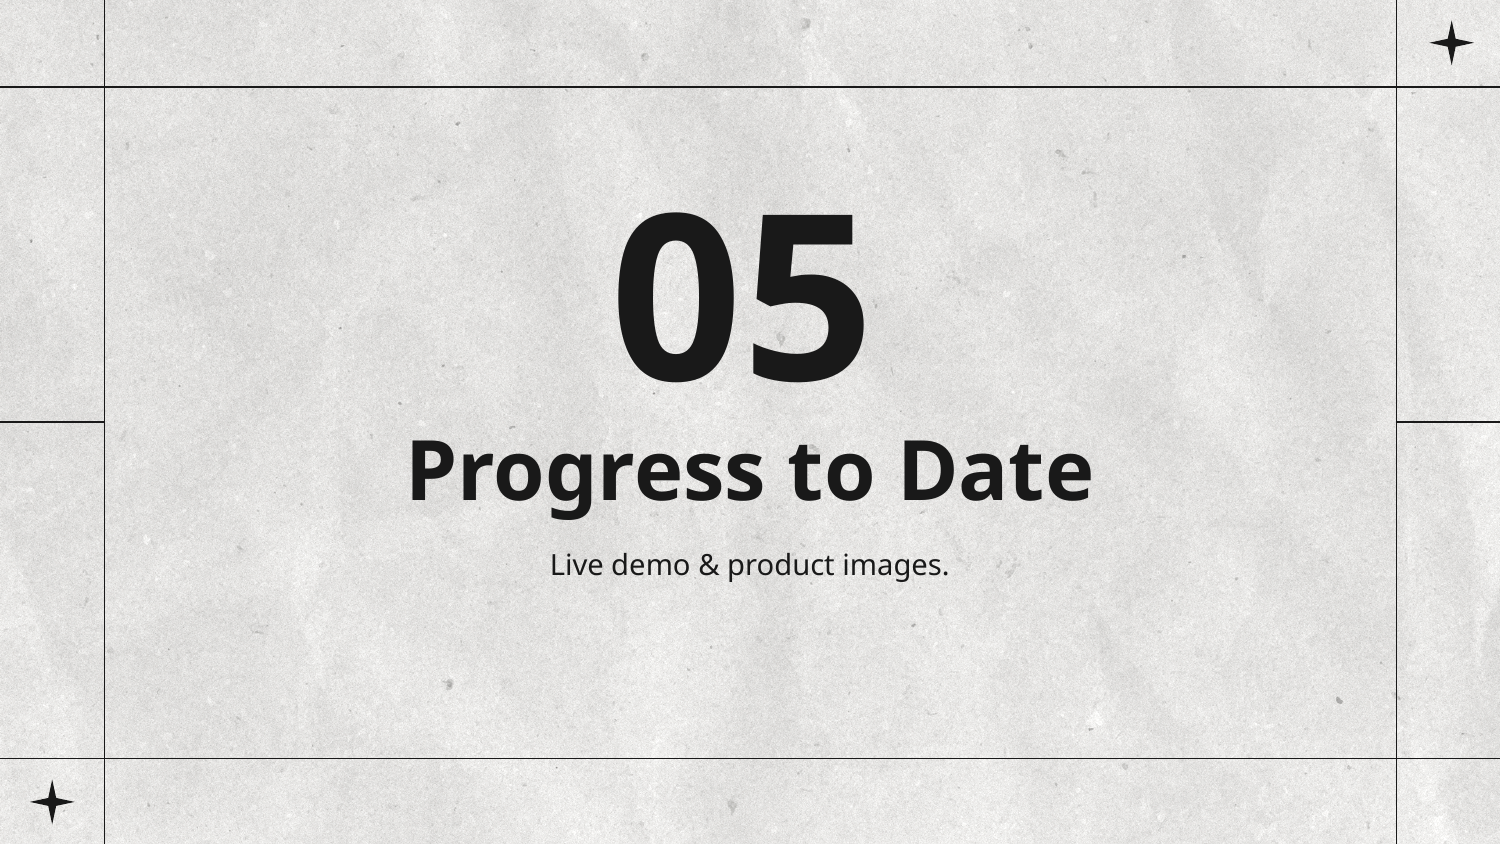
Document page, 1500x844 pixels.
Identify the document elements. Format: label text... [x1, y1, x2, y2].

picture [1397, 0, 1500, 86]
title 05 [491, 173, 1009, 402]
picture [0, 423, 104, 758]
picture [105, 0, 1396, 86]
picture [1397, 423, 1500, 758]
picture [0, 759, 104, 844]
title Progress to Date [287, 422, 1213, 511]
picture [1397, 88, 1500, 421]
subtitle Live demo & product images. [443, 531, 1057, 649]
picture [0, 88, 104, 421]
picture [105, 88, 1396, 758]
picture [1397, 759, 1500, 844]
picture [0, 0, 104, 86]
picture [105, 759, 1396, 844]
